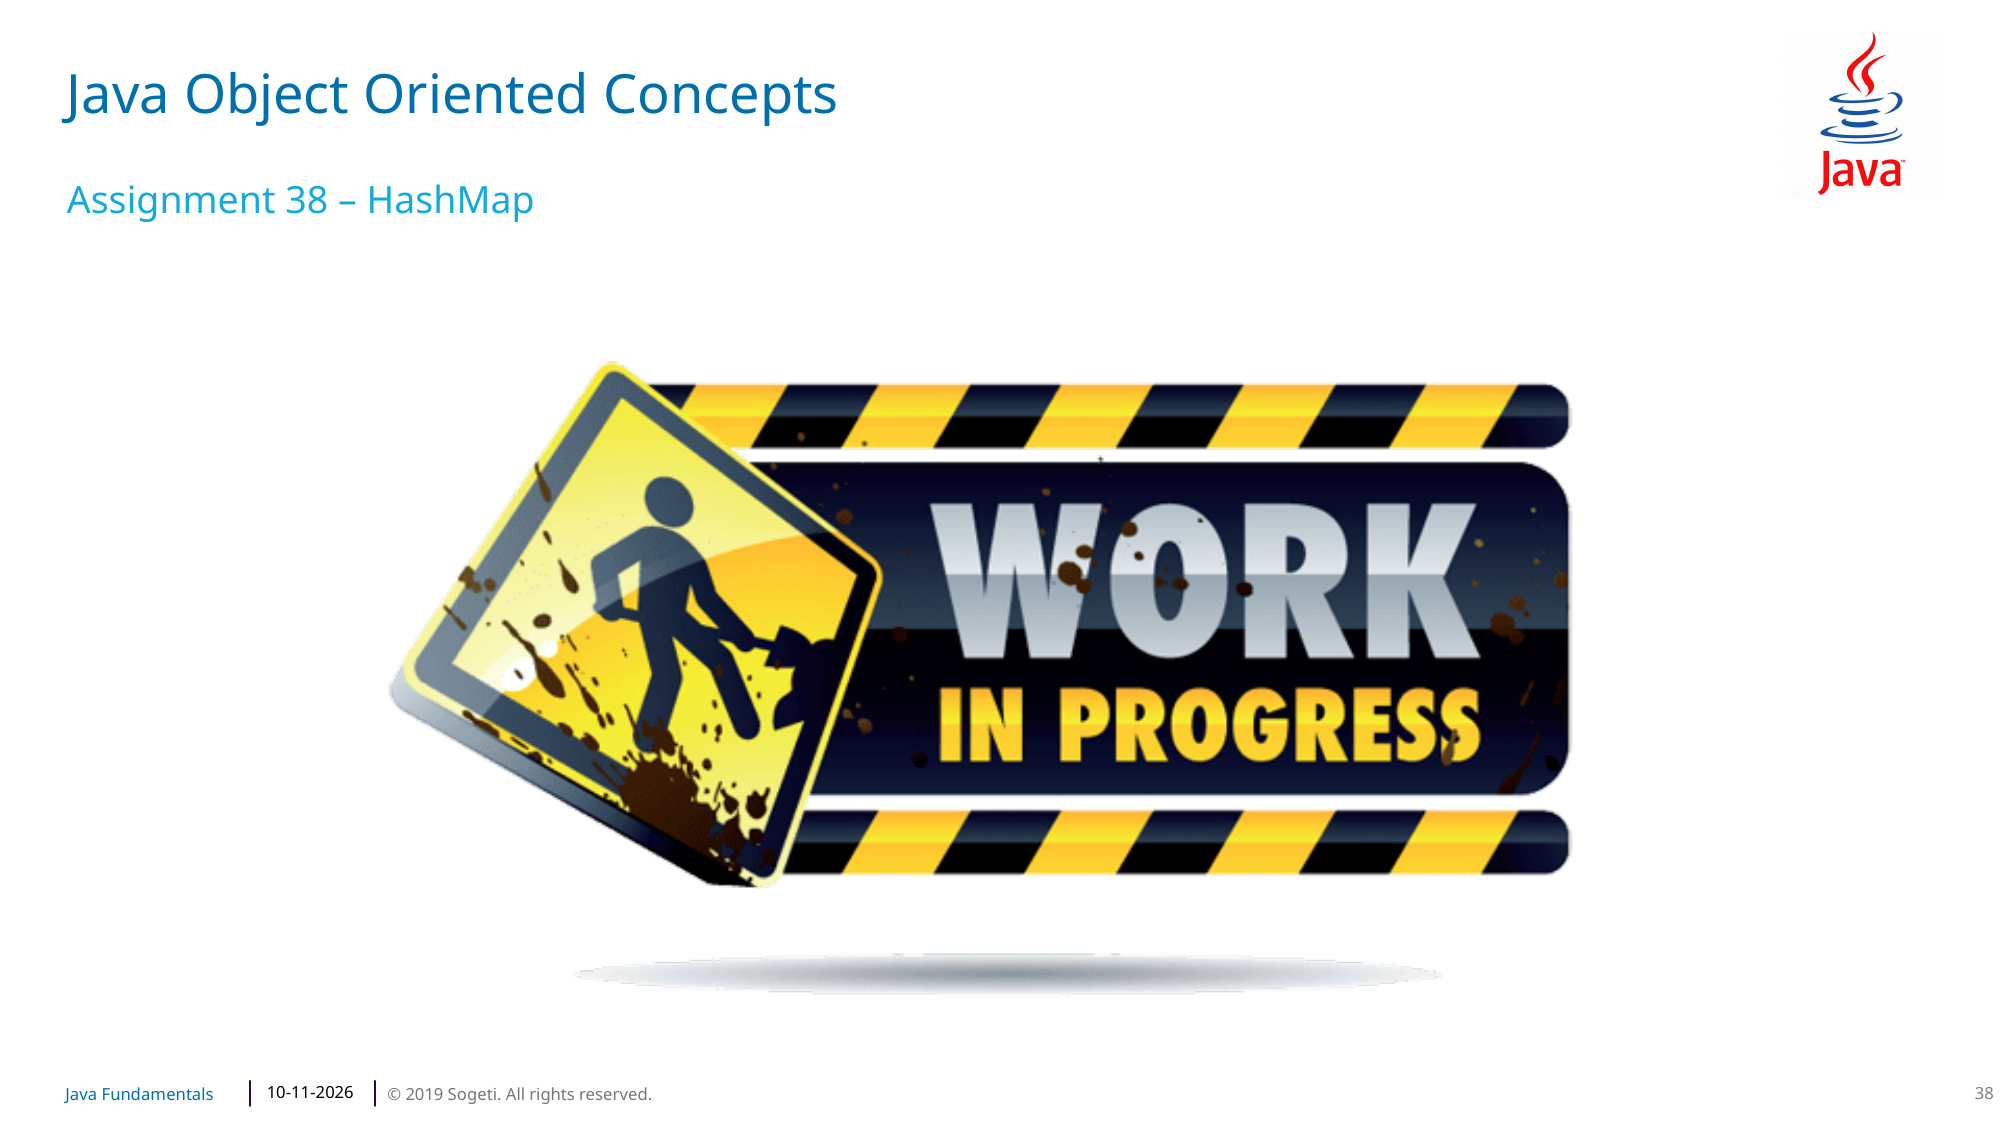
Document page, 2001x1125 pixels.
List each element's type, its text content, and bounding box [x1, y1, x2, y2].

picture [374, 283, 1625, 1059]
text_box Assignment 38 – HashMap [66, 174, 1863, 242]
title Java Object Oriented Concepts [66, 66, 1776, 134]
picture [1776, 28, 1948, 200]
